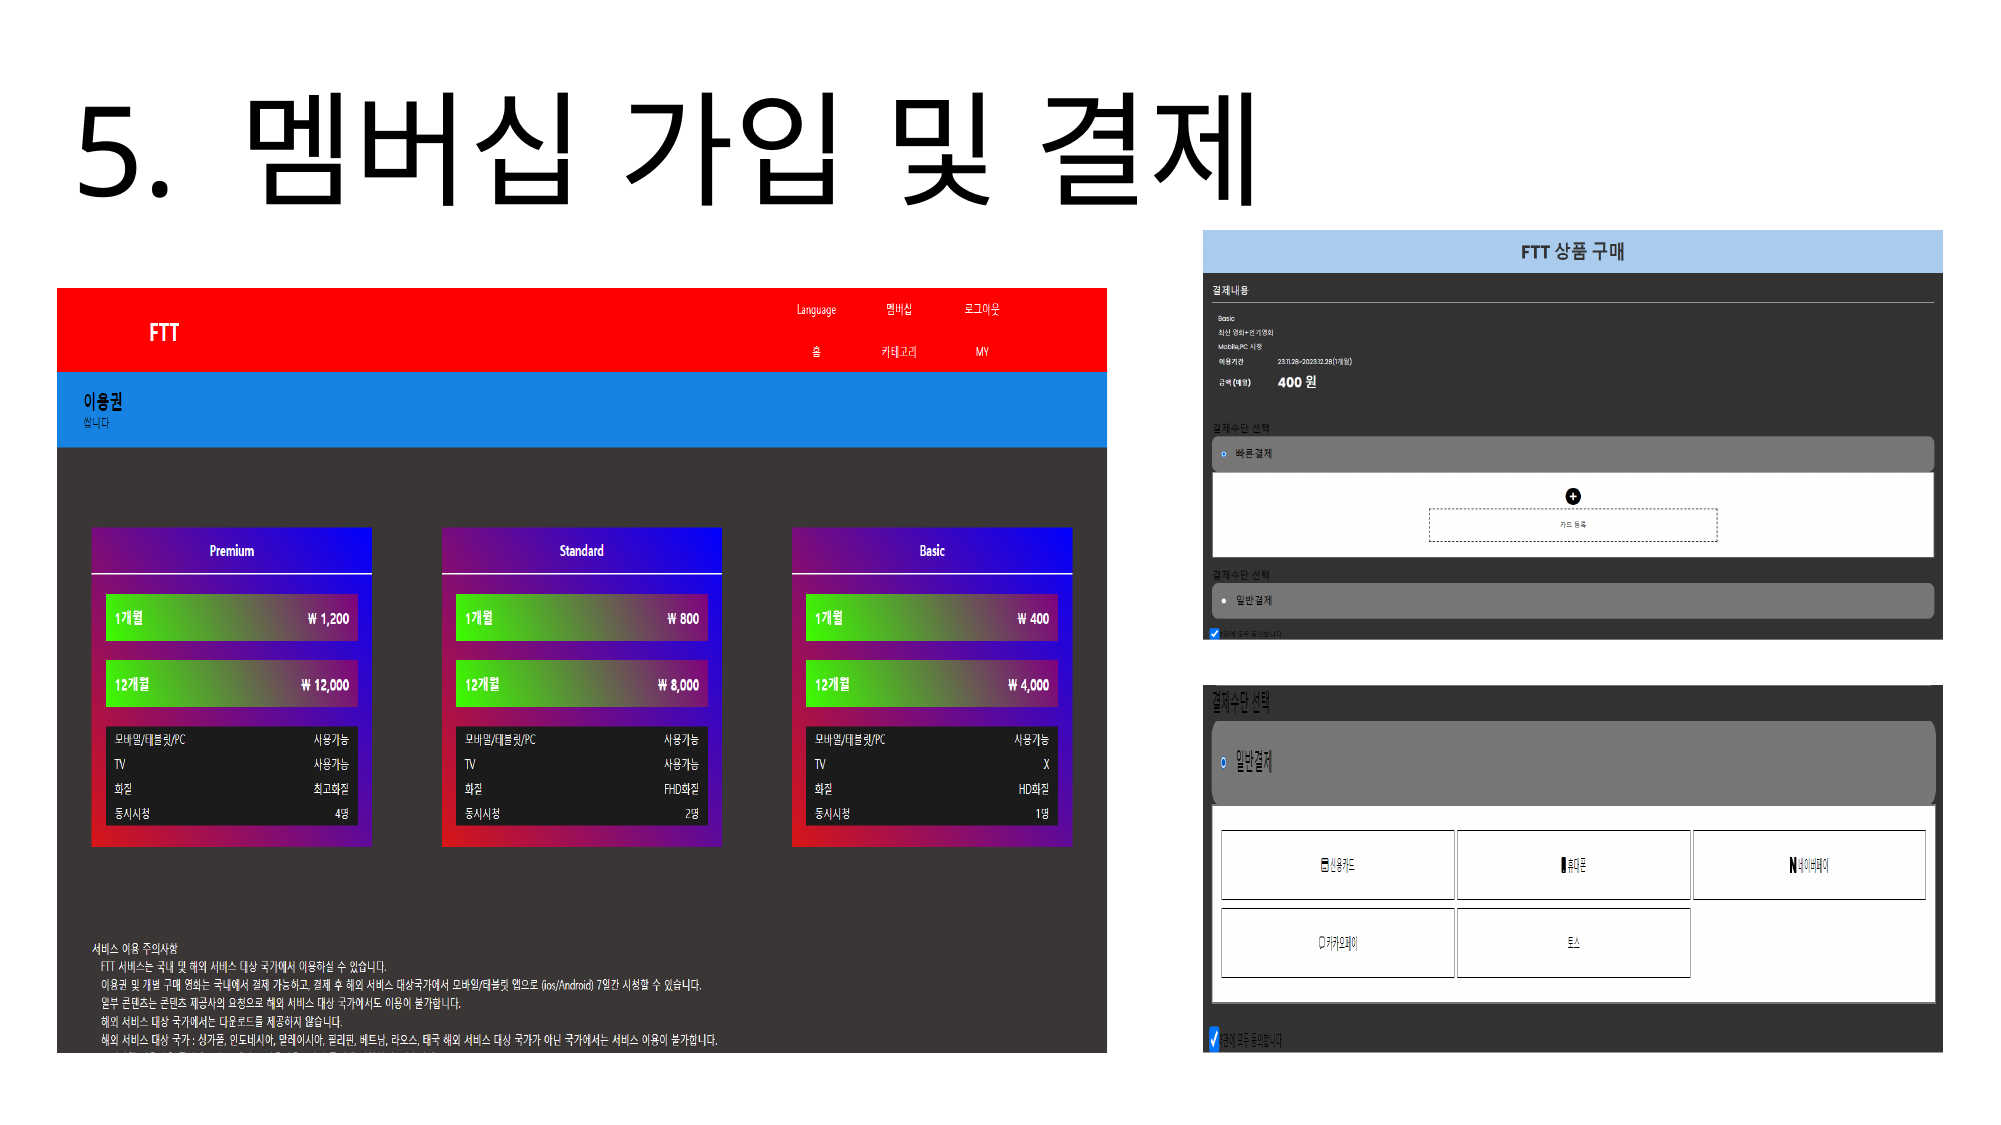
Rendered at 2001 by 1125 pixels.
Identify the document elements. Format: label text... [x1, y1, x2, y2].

title 5. 멤버십 가입 및 결제 [57, 77, 1393, 231]
picture [57, 288, 1108, 1053]
picture [1202, 230, 1943, 640]
picture [1202, 685, 1943, 1053]
